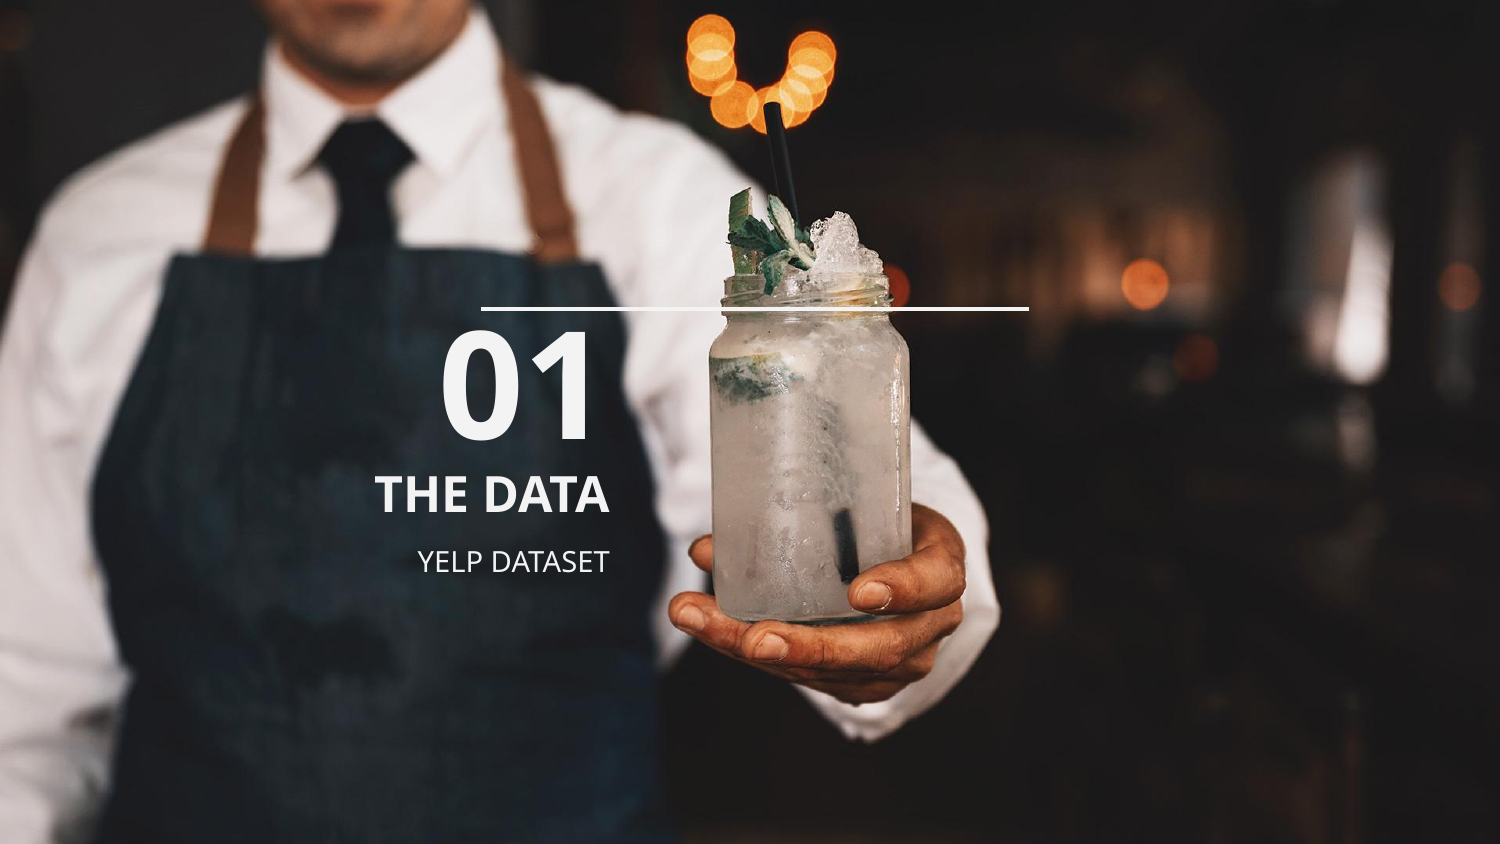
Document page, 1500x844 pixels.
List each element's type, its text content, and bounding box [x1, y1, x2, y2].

title THE DATA [0, 440, 625, 546]
title 01 [315, 304, 625, 440]
picture [0, 0, 1500, 844]
subtitle YELP DATASET [121, 528, 625, 634]
